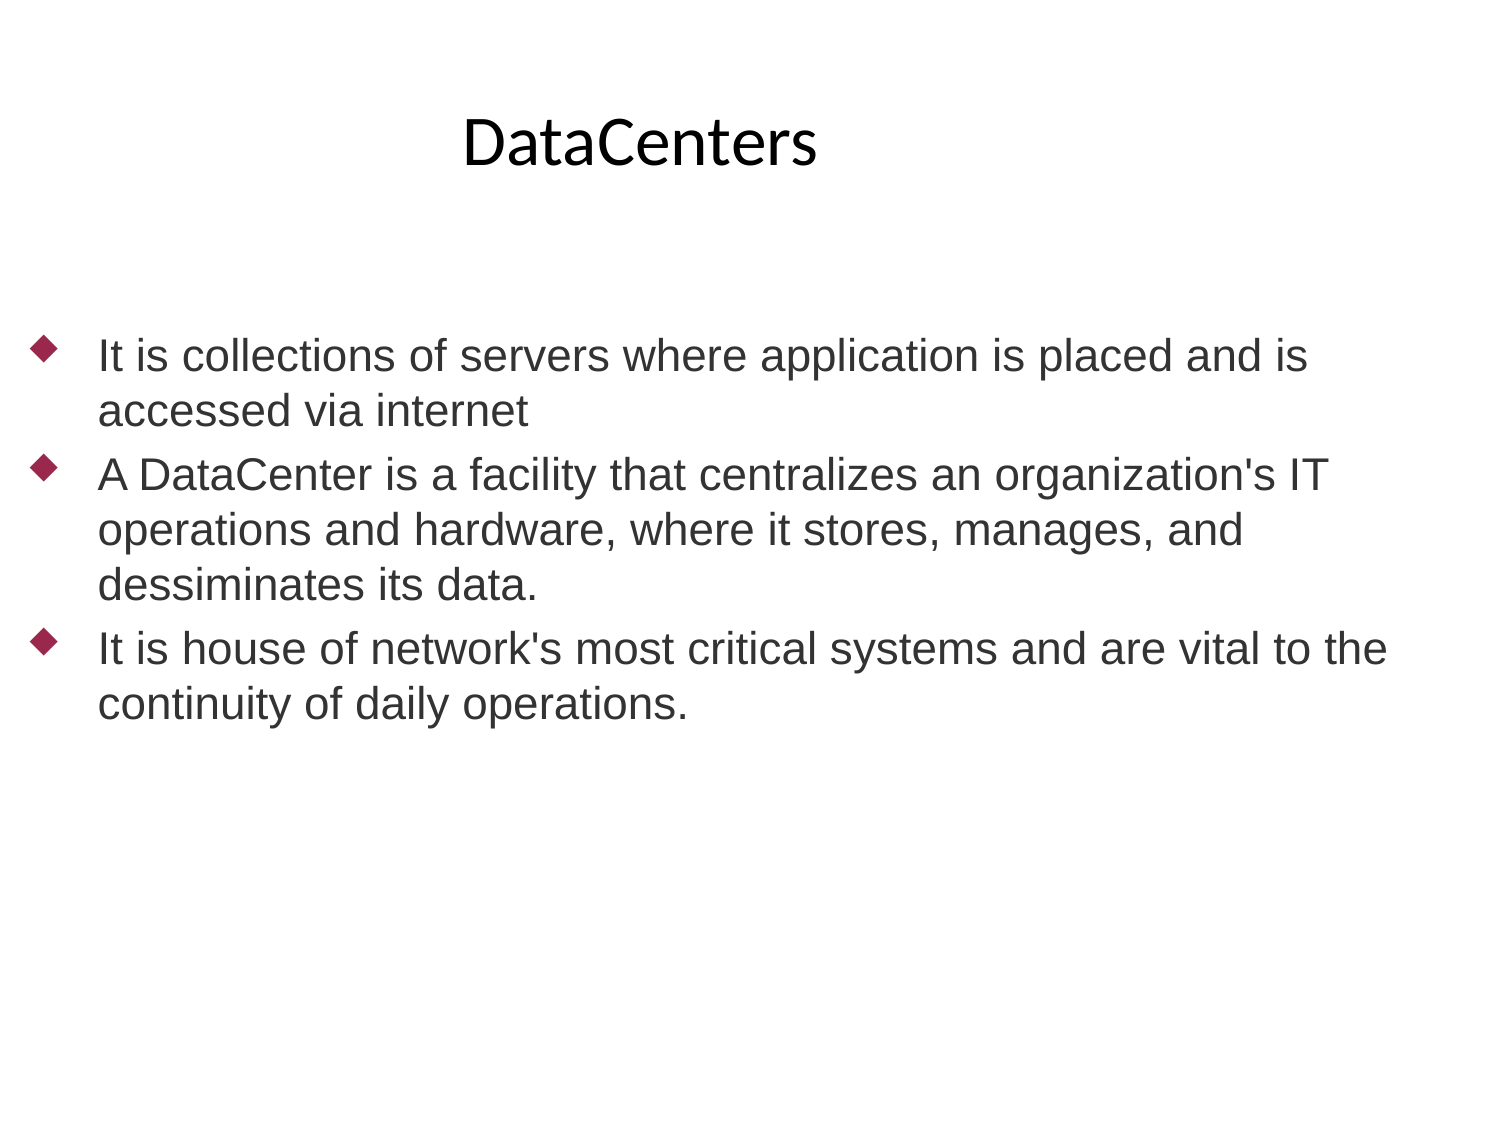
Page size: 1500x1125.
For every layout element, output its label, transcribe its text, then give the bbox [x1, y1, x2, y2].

title DataCenters [0, 86, 1281, 274]
list It is collections of servers where application is placed and is accessed via internet A DataCenter is a facility that centralizes an organization's IT operations and hardware, where it stores, manages, and dessiminates its data. It is house of network's most critical systems and are vital to the continuity of daily operations. [0, 318, 1465, 1027]
